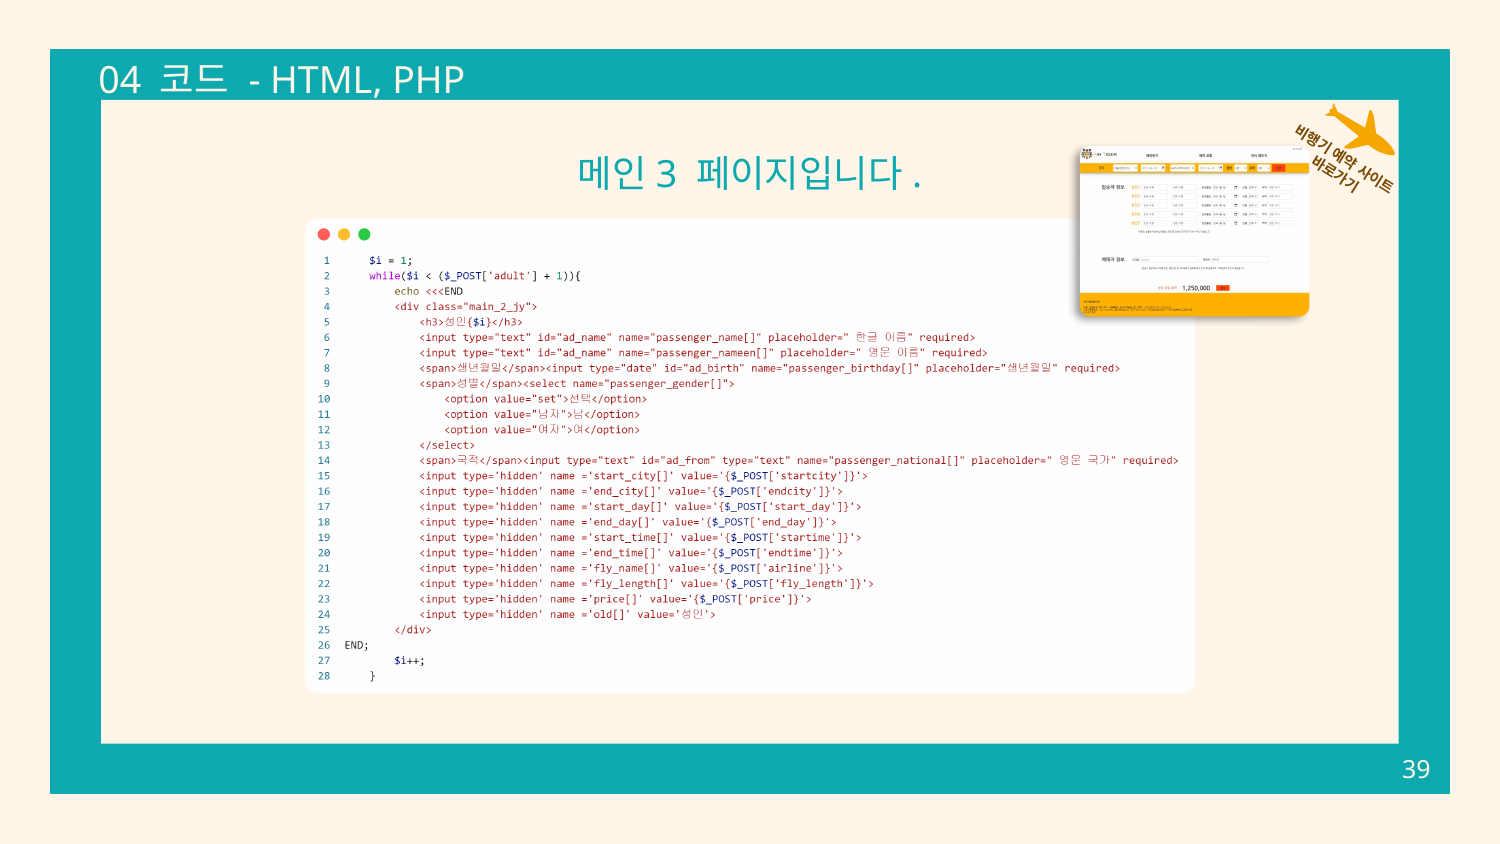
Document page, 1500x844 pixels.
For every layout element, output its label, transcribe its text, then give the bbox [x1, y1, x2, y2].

text_box 39 [1234, 740, 1500, 797]
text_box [1270, 108, 1420, 183]
text_box 메인3 페이지입니다. [389, 138, 1111, 207]
text_box 04 코드 - HTML, PHP [83, 43, 538, 113]
picture [305, 145, 1310, 694]
